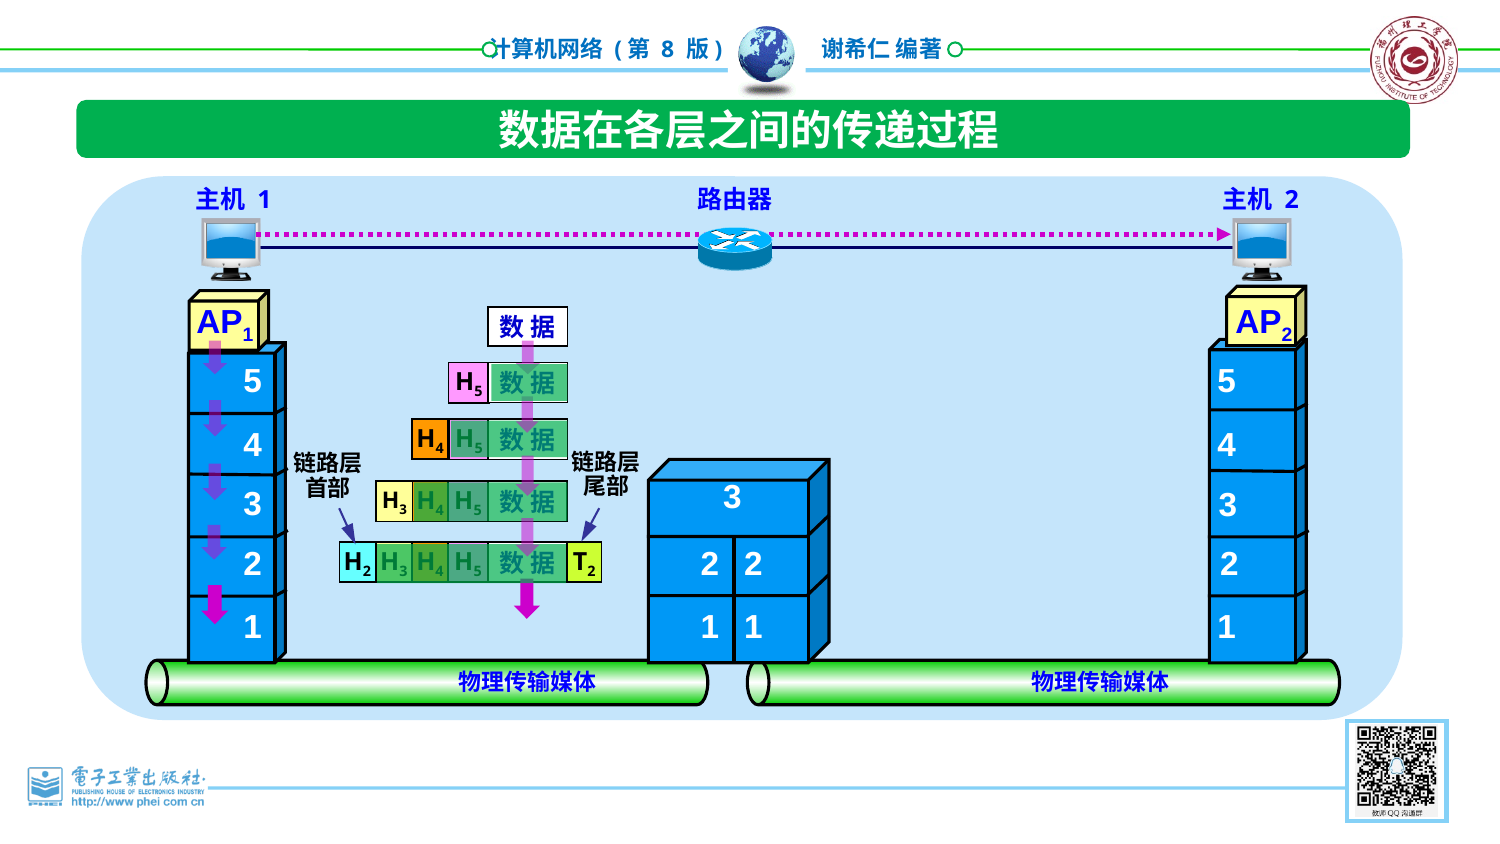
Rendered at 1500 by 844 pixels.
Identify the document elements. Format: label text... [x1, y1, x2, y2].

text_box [646, 459, 830, 663]
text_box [202, 455, 540, 501]
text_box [748, 670, 767, 674]
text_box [411, 480, 550, 522]
picture [737, 242, 759, 250]
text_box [200, 578, 541, 625]
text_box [448, 418, 568, 460]
picture [196, 214, 265, 283]
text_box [200, 517, 540, 560]
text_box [277, 445, 378, 454]
text_box 物理传输媒体 [1016, 660, 1185, 703]
list 数据在各层之间的传递过程 [204, 99, 1293, 158]
text_box 主机 2 [1208, 176, 1314, 221]
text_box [202, 340, 540, 375]
text_box H5 [448, 383, 487, 394]
list 实体 (entity) ：表示任何可发送或接收信息的硬件或软件进程。 协议：控制两个对等实体进行通信的规则的集合。 在协议的控制下，两个对等实体间的通信使得本层能够向上一层提供服务。 要实现本层协议，还需要使用下层所提供的服务。 [193, 221, 1226, 290]
picture [712, 241, 732, 251]
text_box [277, 568, 378, 576]
picture [713, 232, 734, 238]
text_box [180, 290, 289, 663]
picture [1227, 214, 1296, 283]
picture [1355, 724, 1438, 817]
text_box [489, 362, 569, 403]
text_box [202, 396, 539, 437]
text_box [145, 660, 708, 705]
picture [1370, 16, 1458, 104]
text_box 路由器 [682, 176, 788, 221]
text_box H4 [411, 445, 443, 454]
text_box H3 [383, 509, 406, 516]
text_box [555, 442, 657, 583]
text_box 数 据 [487, 306, 568, 346]
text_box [277, 509, 378, 516]
text_box [79, 174, 1405, 723]
picture [23, 764, 208, 809]
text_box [383, 541, 550, 583]
text_box [747, 660, 1340, 705]
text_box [1201, 285, 1309, 663]
picture [697, 259, 773, 271]
picture [736, 24, 796, 99]
text_box 物理传输媒体 [443, 660, 612, 703]
picture [697, 226, 773, 242]
picture [738, 232, 758, 239]
text_box 主机 1 [180, 176, 287, 221]
